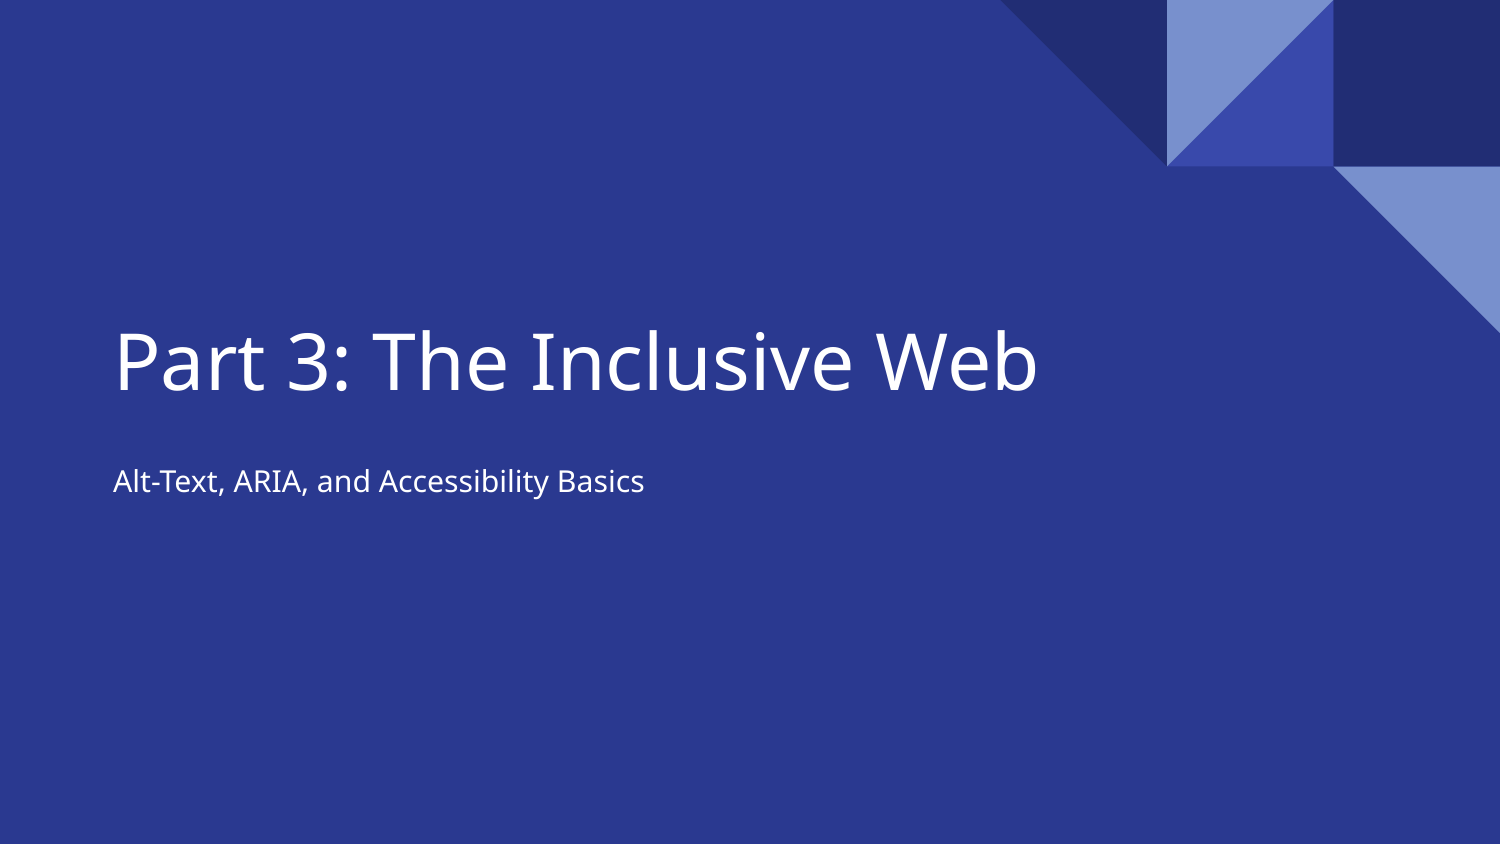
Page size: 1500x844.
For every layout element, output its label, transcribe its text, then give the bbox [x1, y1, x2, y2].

subtitle Alt-Text, ARIA, and Accessibility Basics [98, 445, 1447, 517]
title Part 3: The Inclusive Web [98, 291, 1447, 429]
